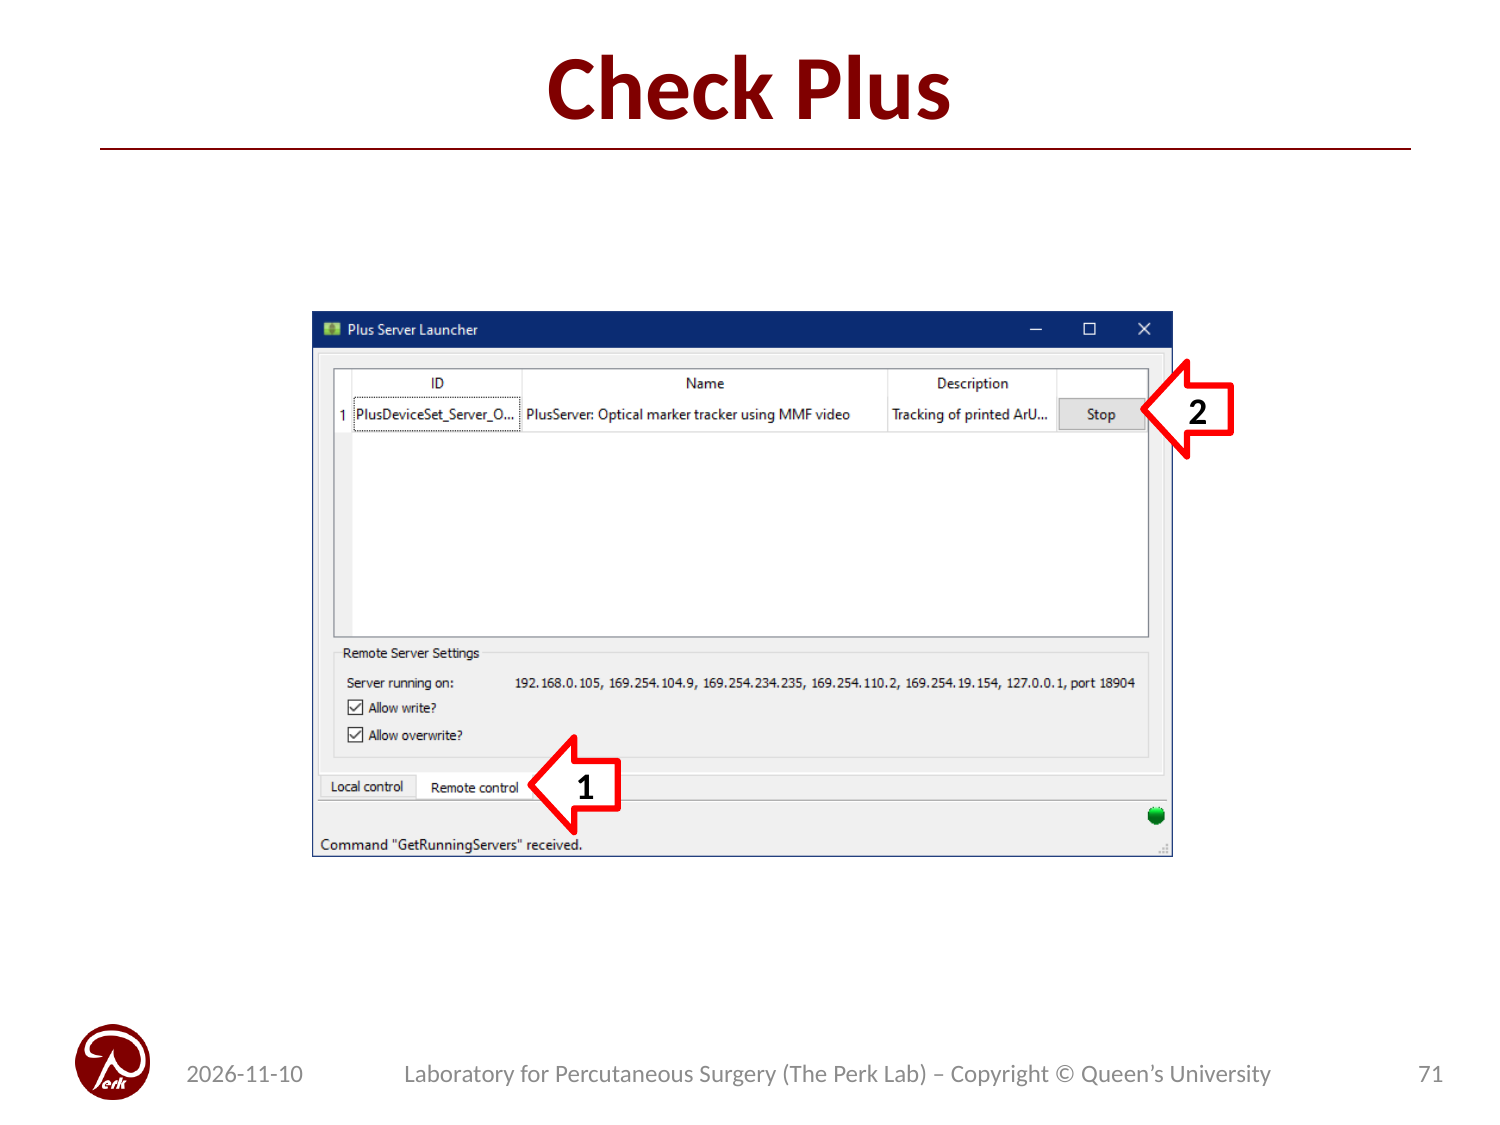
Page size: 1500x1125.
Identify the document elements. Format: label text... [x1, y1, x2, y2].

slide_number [171, 1042, 325, 1103]
picture [312, 311, 1174, 857]
title Check Plus [75, 7, 1425, 159]
footer Laboratory for Percutaneous Surgery (The Perk Lab) – Copyright © Queen’s University [348, 1042, 1329, 1103]
slide_number 71 [1352, 1042, 1459, 1103]
text_box 2 [1179, 359, 1233, 459]
picture [75, 1024, 150, 1100]
